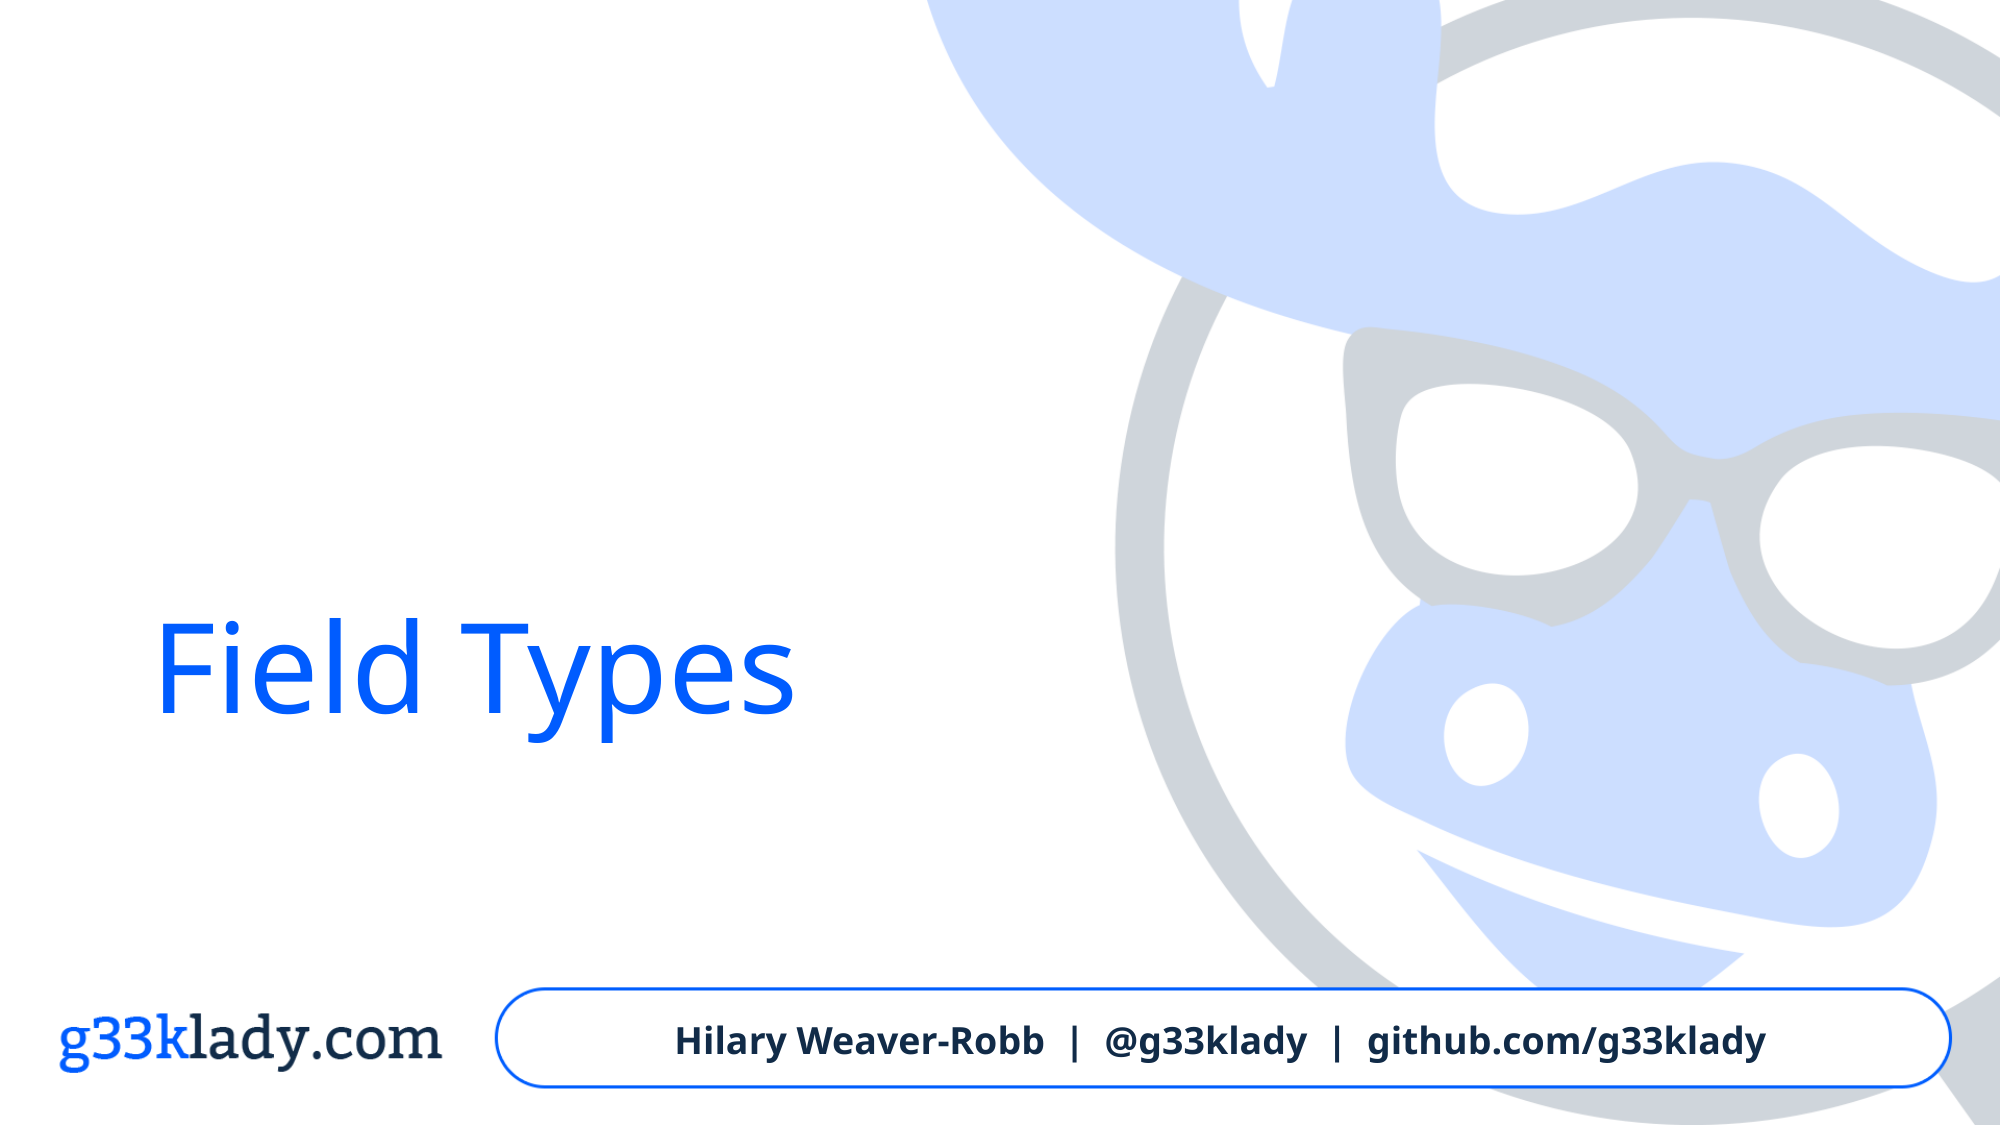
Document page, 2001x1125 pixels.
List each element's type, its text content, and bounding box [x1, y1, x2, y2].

footer Hilary Weaver-Robb | @g33klady | github.com/g33klady [544, 1009, 1897, 1070]
title Field Types [136, 280, 1862, 749]
picture [0, 0, 2000, 1125]
